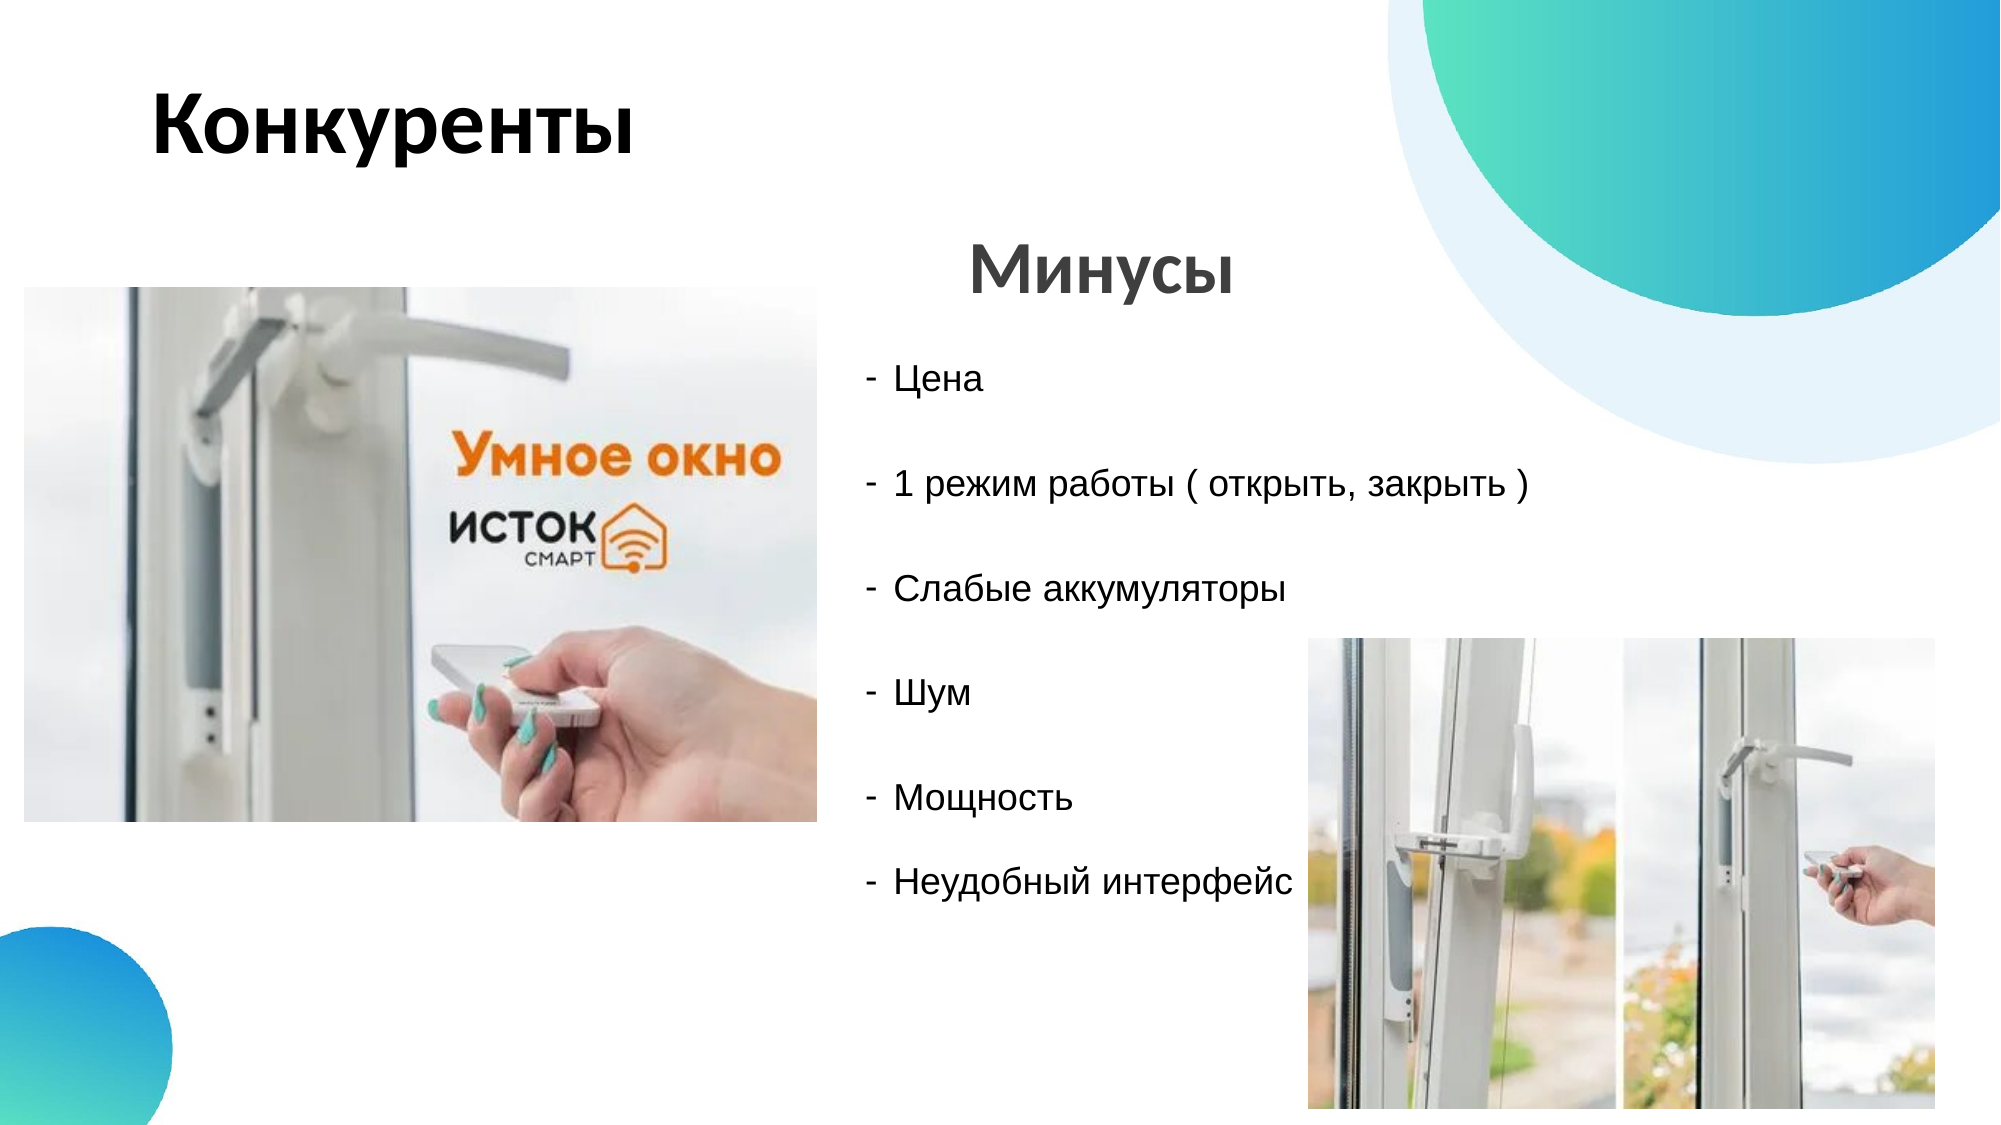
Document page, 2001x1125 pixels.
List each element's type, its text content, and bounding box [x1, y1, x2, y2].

text_box Мощность [850, 756, 1302, 826]
text_box Шум [850, 651, 1302, 721]
text_box Неудобный интерфейс [850, 841, 1302, 907]
text_box Минусы [953, 205, 1309, 334]
text_box Слабые аккумуляторы [850, 547, 1642, 617]
picture [0, 0, 2000, 1125]
text_box 1 режим работы ( открыть, закрыть ) [850, 442, 1642, 512]
title Конкуренты [137, 59, 1863, 188]
text_box Цена [850, 337, 1642, 407]
